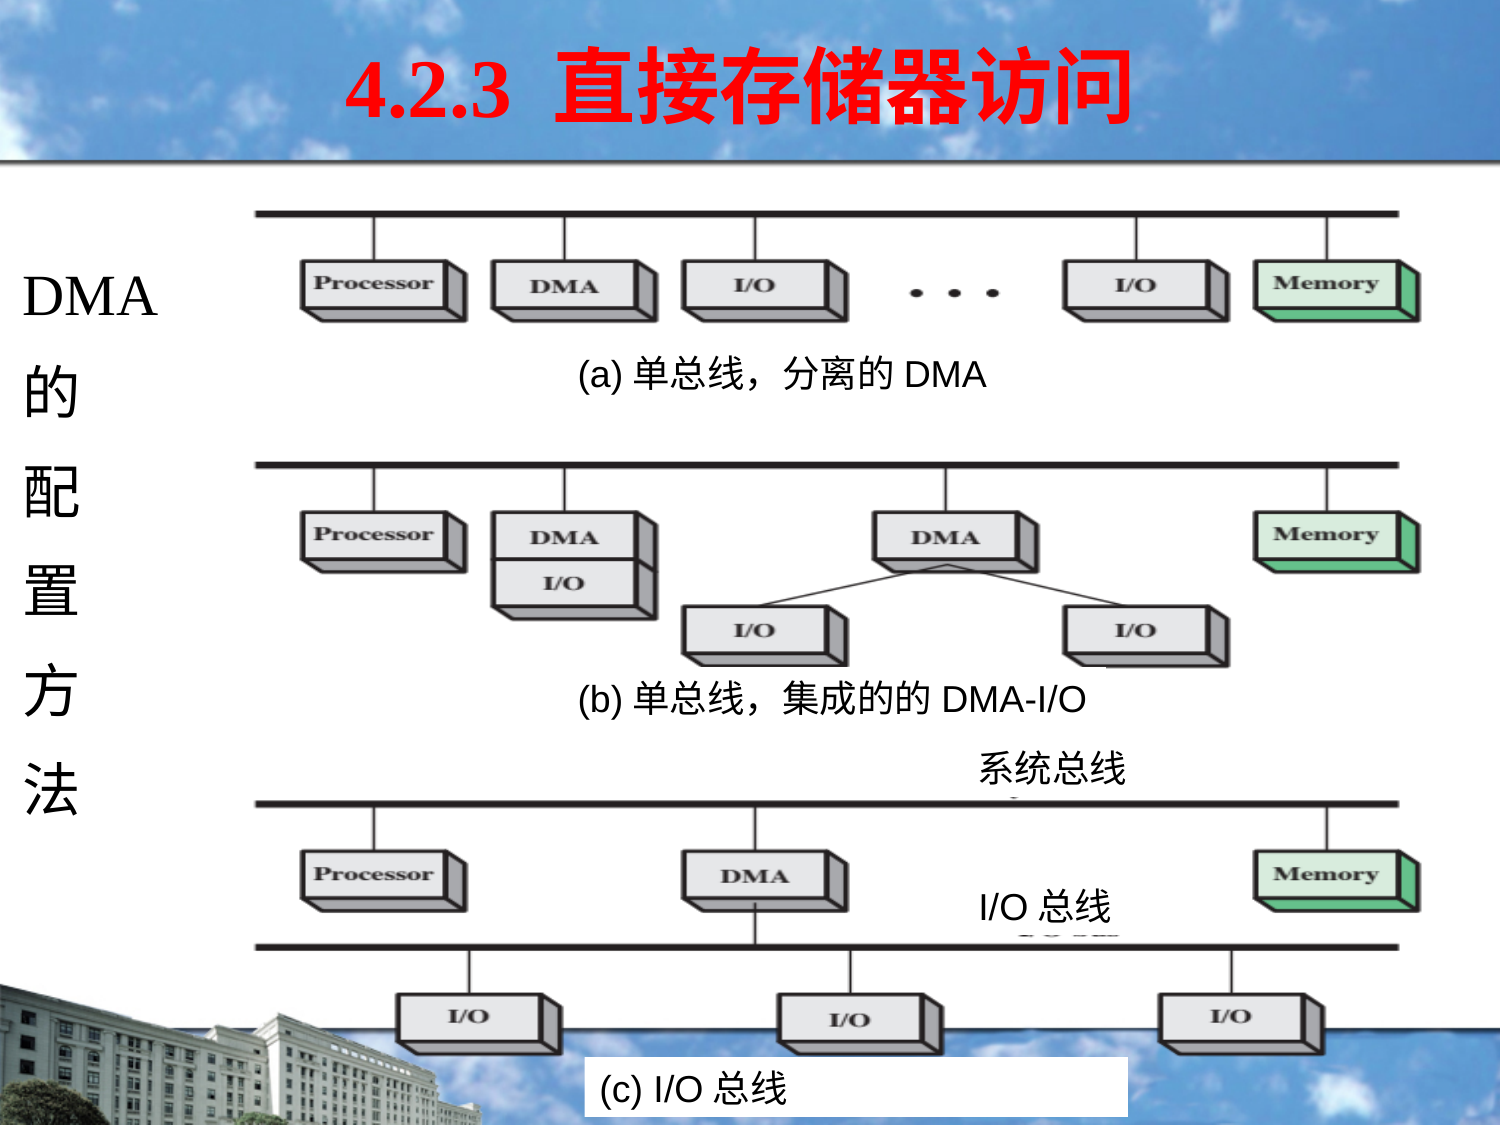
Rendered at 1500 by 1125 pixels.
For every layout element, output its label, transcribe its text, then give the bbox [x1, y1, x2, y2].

list DMA 的 配 置 方 法 [7, 232, 164, 846]
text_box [169, 167, 1500, 1125]
picture [0, 0, 1500, 1125]
title 4.2.3 直接存储器访问 [75, 7, 1425, 161]
